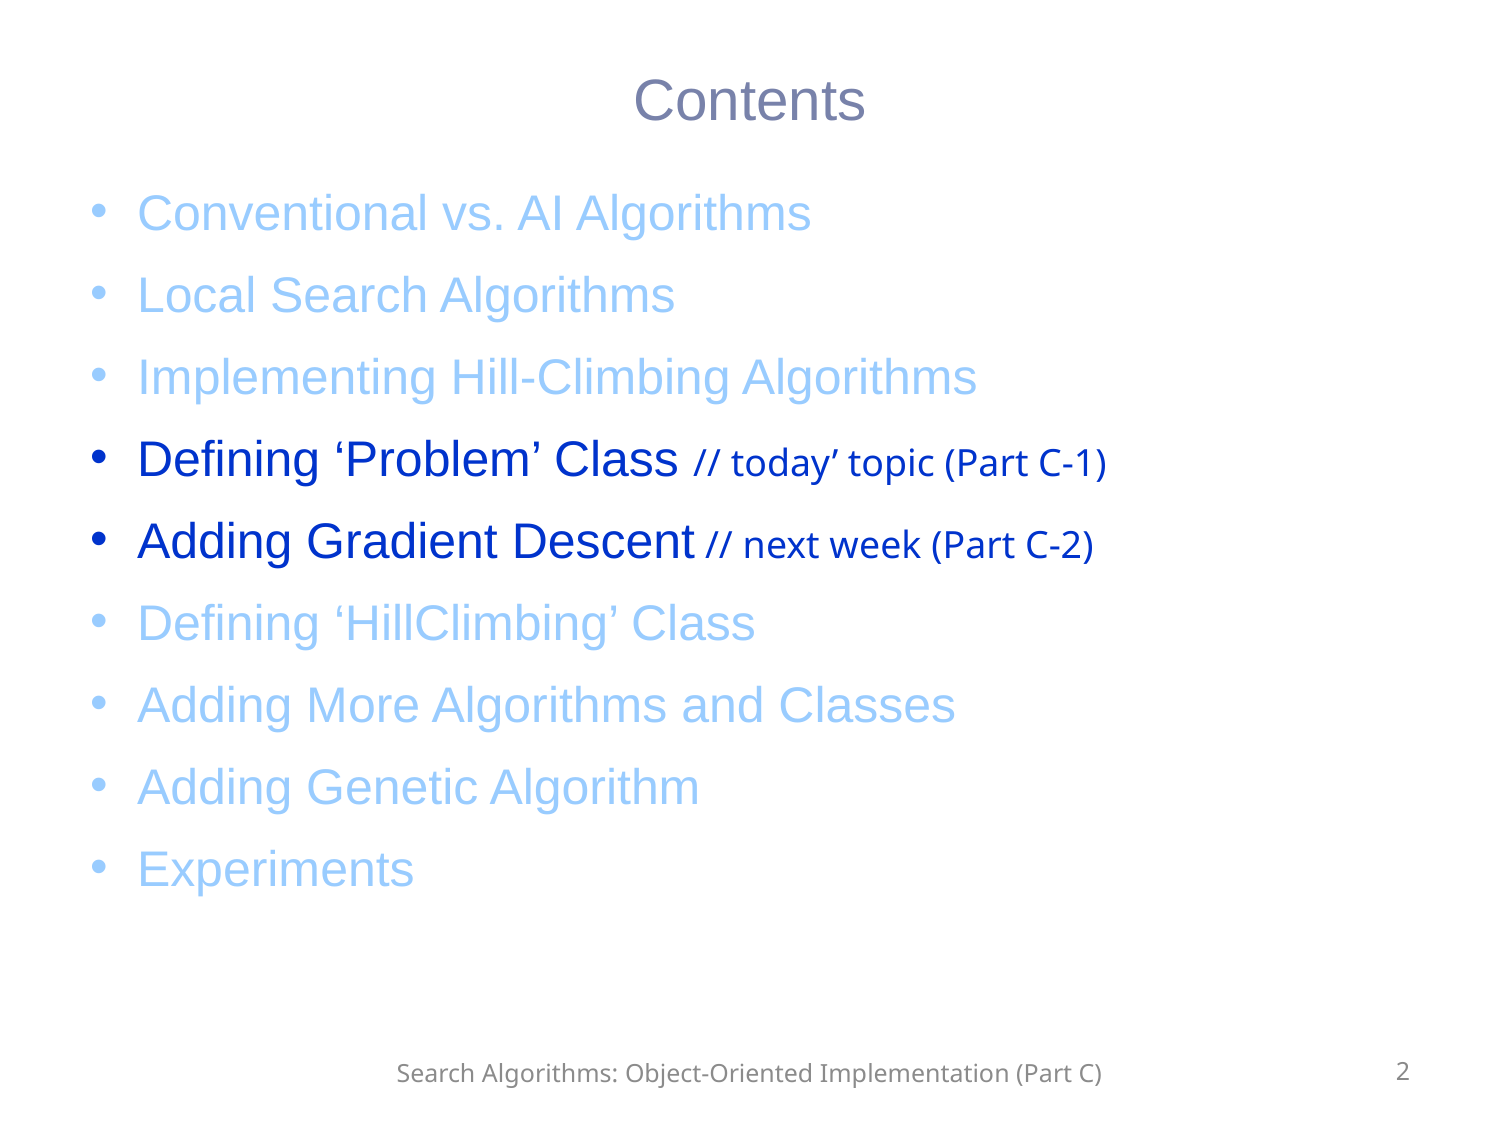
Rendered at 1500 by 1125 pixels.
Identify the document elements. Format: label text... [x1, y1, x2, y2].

slide_number 2 [1246, 1042, 1425, 1103]
list Conventional vs. AI Algorithms Local Search Algorithms Implementing Hill-Climbing Algorithms Defining ‘Problem’ Class // today’ topic (Part C-1) Adding Gradient Descent // next week (Part C-2) Defining ‘HillClimbing’ Class Adding More Algorithms and Classes Adding Genetic Algorithm Experiments [75, 160, 1425, 1024]
title Contents [75, 45, 1425, 149]
footer Search Algorithms: Object-Oriented Implementation (Part C) [336, 1042, 1164, 1103]
